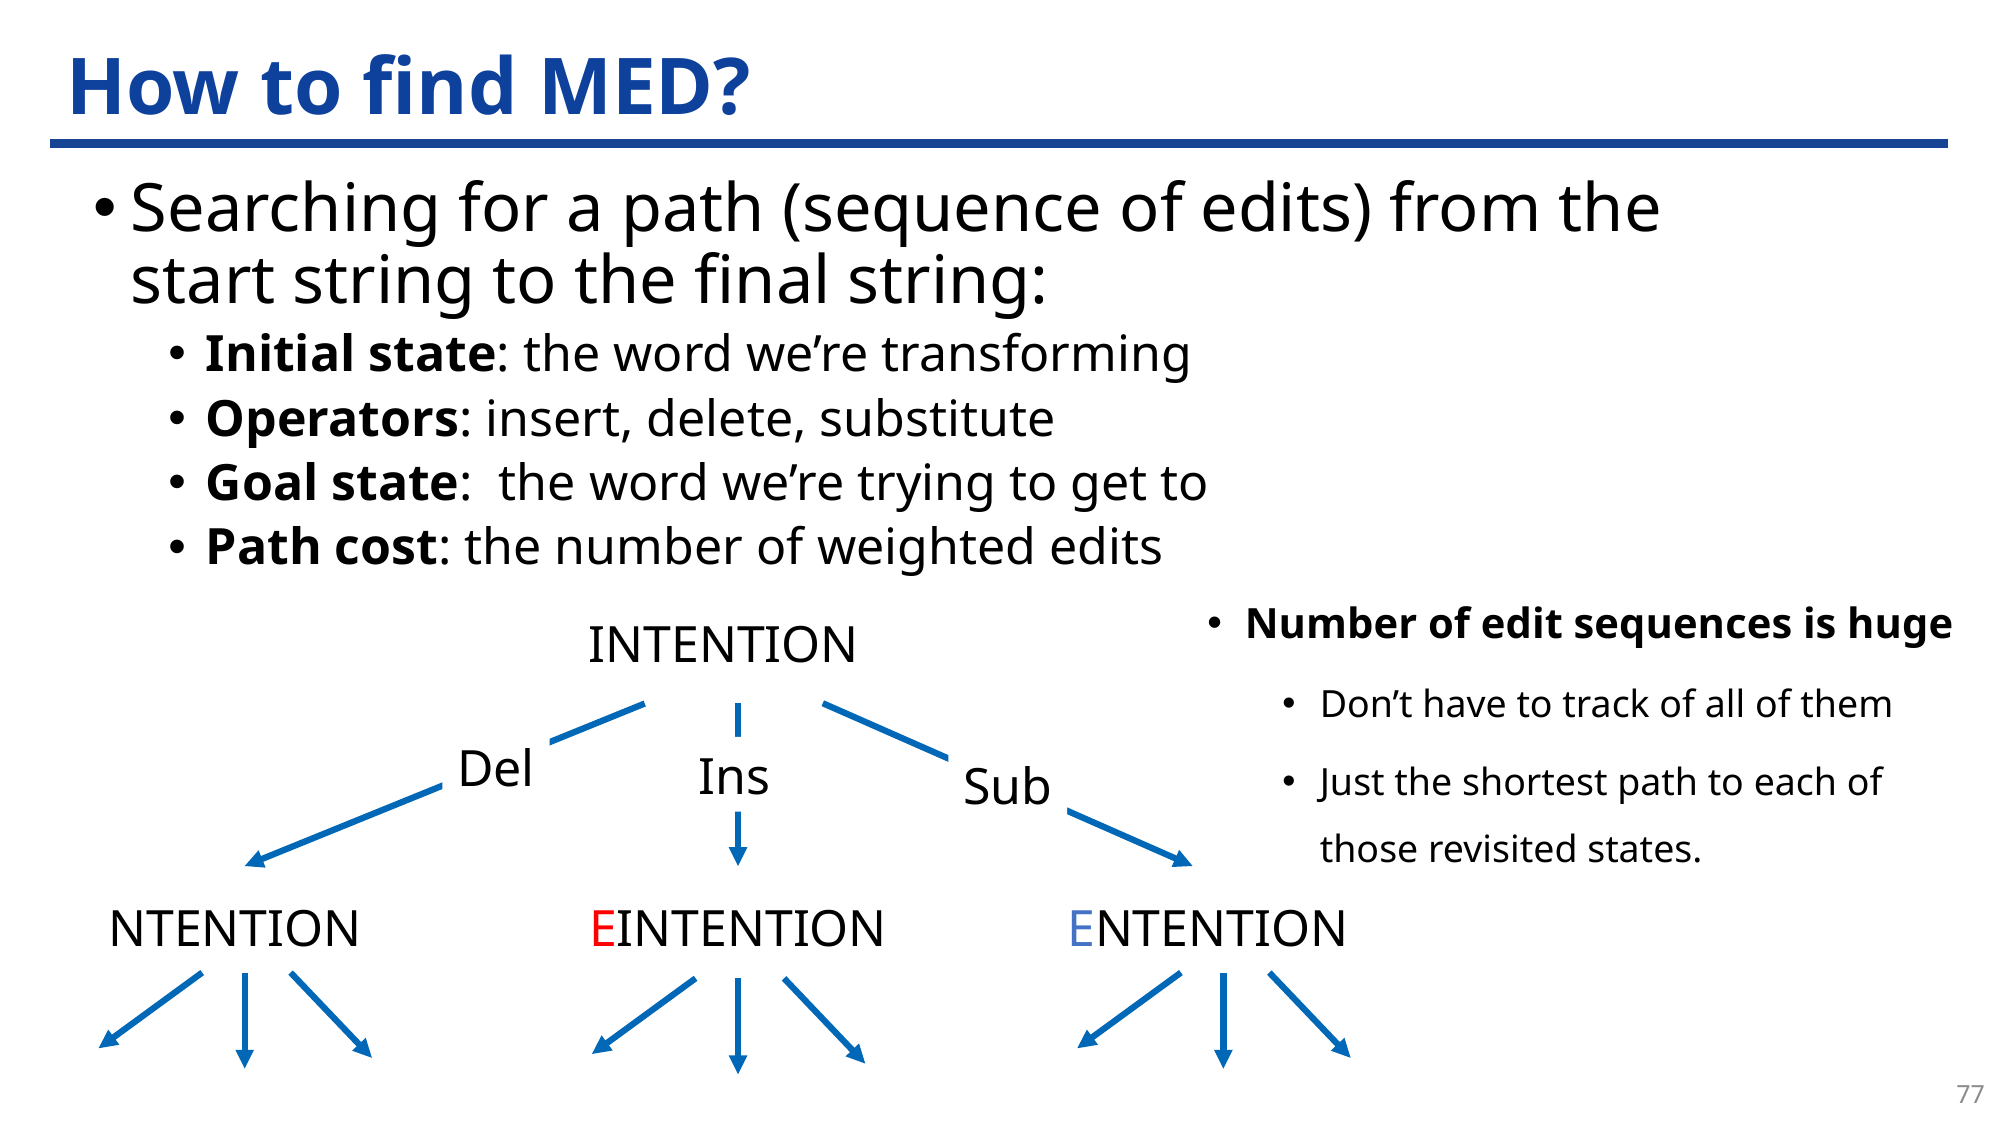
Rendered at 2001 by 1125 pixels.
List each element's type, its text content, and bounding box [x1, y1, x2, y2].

slide_number 77 [1899, 1065, 2000, 1125]
text_box EINTENTION [574, 888, 902, 964]
text_box NTENTION [93, 888, 377, 964]
text_box Searching for a path (sequence of edits) from the start string to the final string: Initial state: the word we’re transforming Operators: insert, delete, substitute Goal state: the word we’re trying to get to Path cost: the number of weighted edits [78, 167, 1740, 714]
title How to find MED? [51, 39, 1947, 140]
text_box INTENTION [573, 604, 874, 680]
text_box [290, 972, 372, 1058]
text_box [1077, 972, 1181, 1049]
text_box Ins [739, 736, 786, 812]
text_box ENTENTION [1052, 888, 1363, 964]
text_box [822, 703, 1193, 866]
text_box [98, 972, 203, 1049]
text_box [244, 703, 645, 866]
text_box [591, 978, 696, 1054]
list Number of edit sequences is huge Don’t have to track of all of them Just the shortest path to each of those revisited states. [1192, 564, 2000, 930]
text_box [1269, 972, 1351, 1058]
text_box Ins [684, 736, 737, 812]
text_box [783, 978, 866, 1064]
